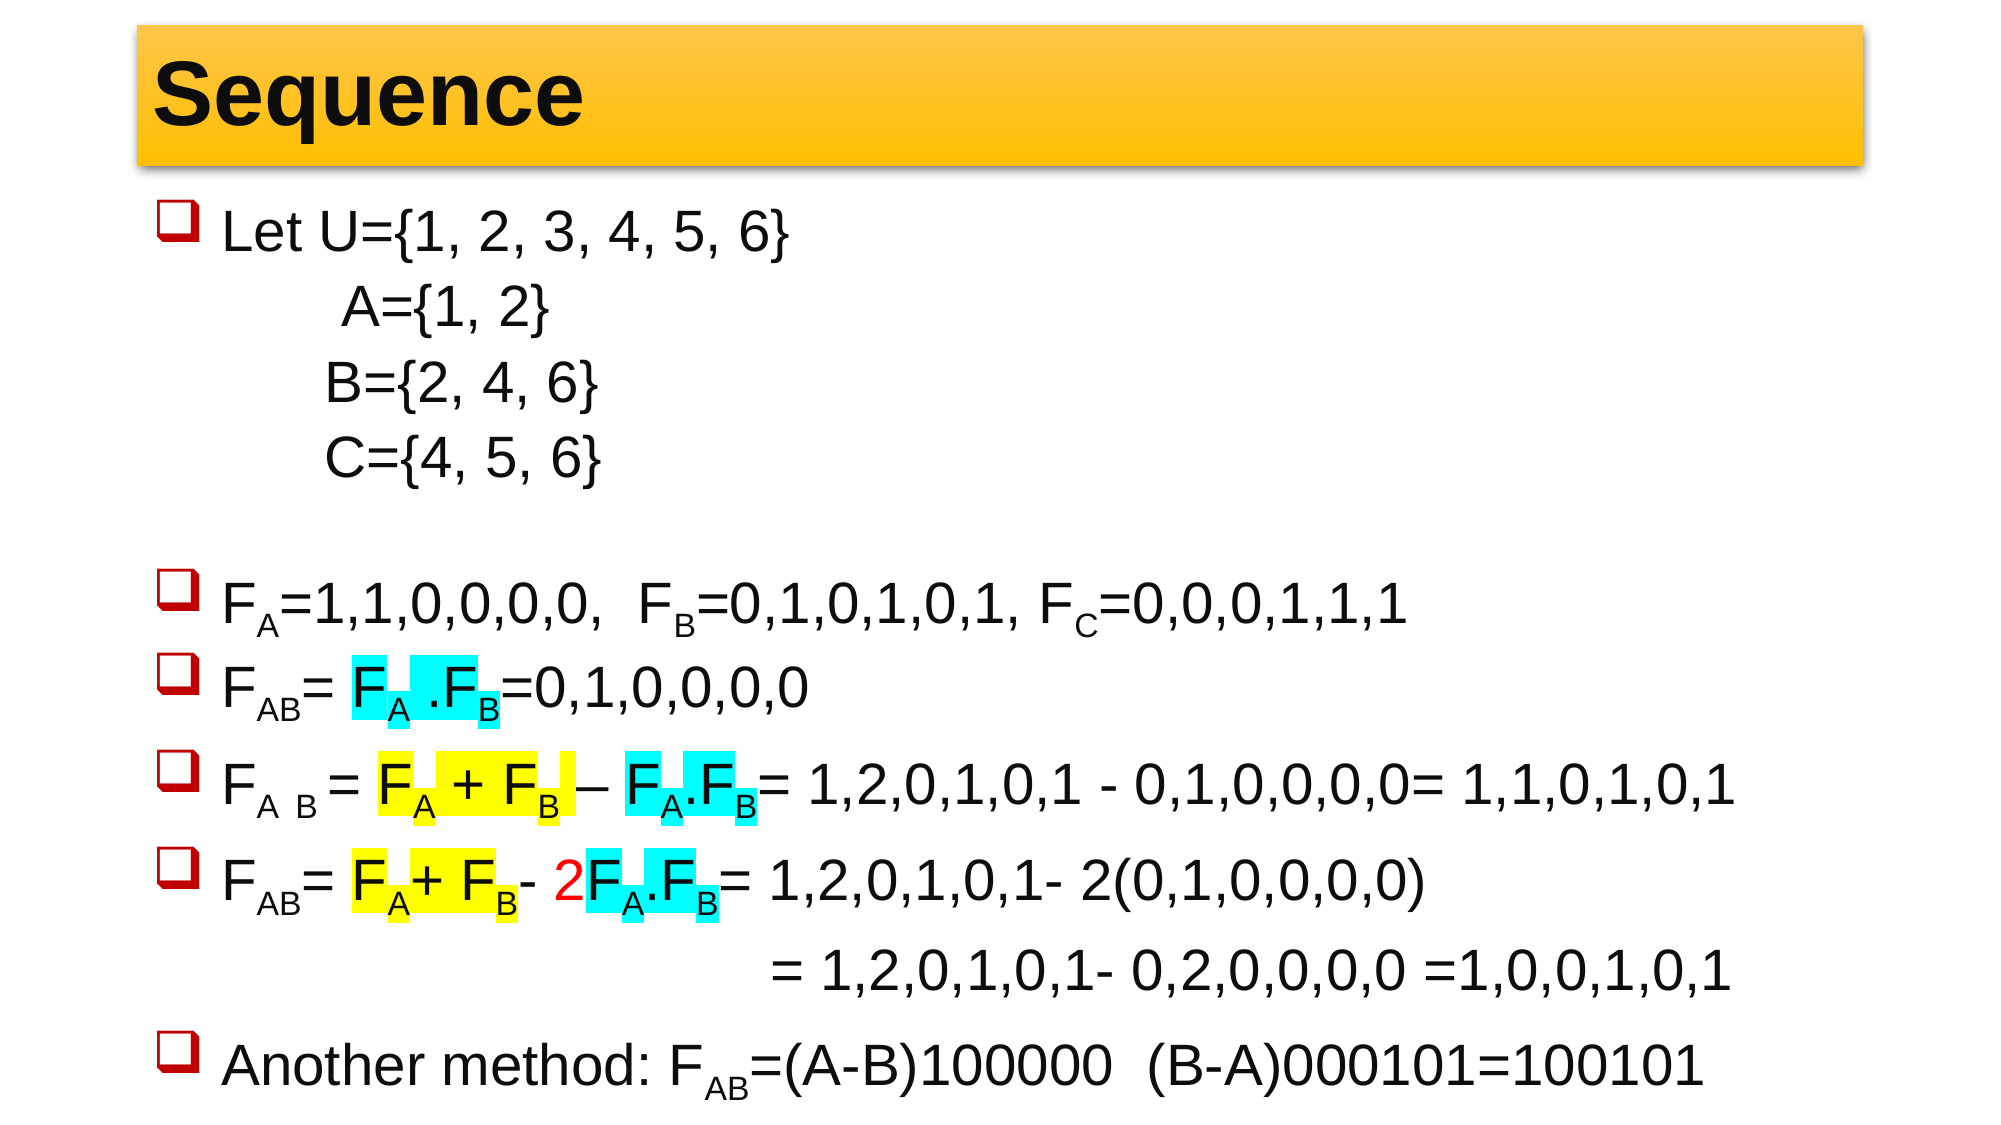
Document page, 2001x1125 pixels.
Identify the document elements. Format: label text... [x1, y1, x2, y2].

title Sequence [137, 25, 1863, 166]
